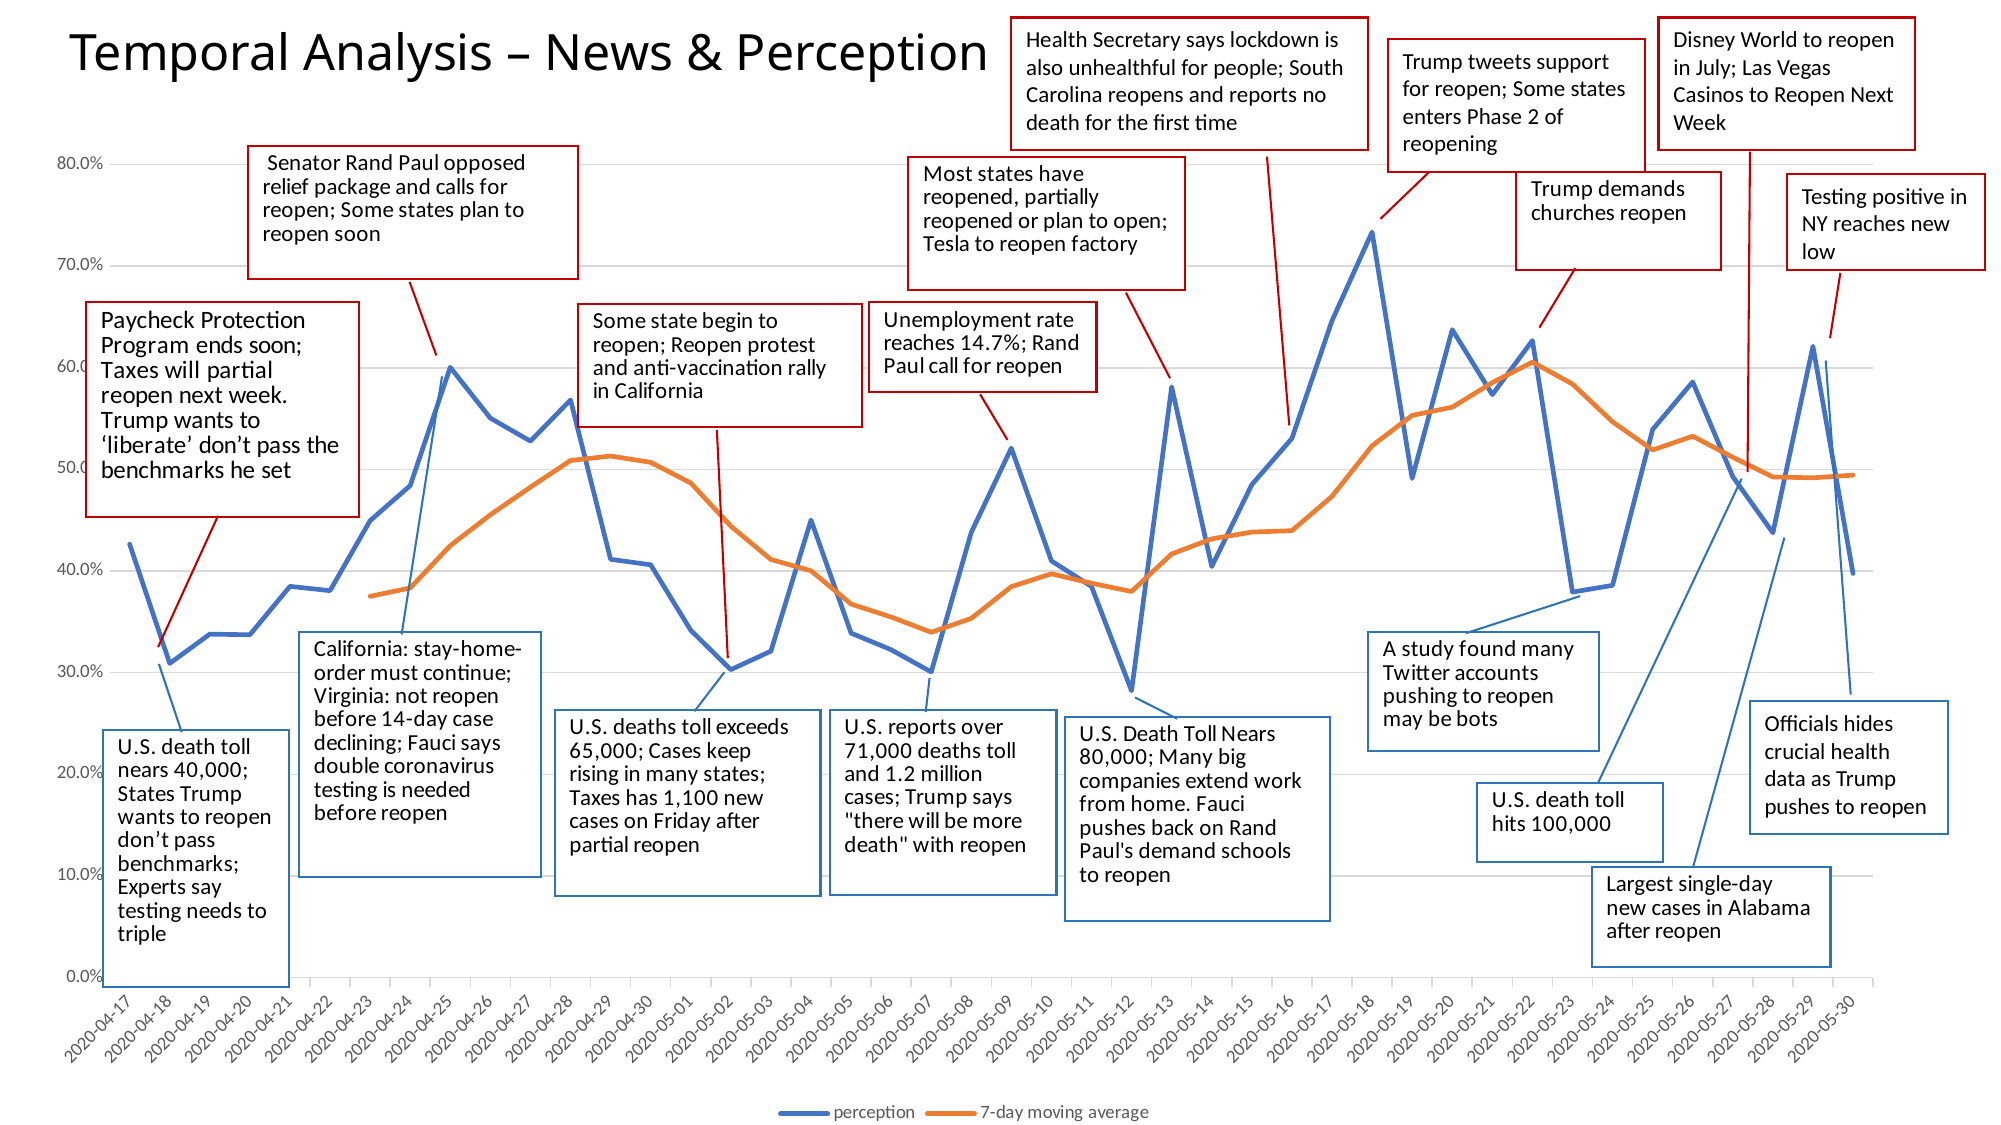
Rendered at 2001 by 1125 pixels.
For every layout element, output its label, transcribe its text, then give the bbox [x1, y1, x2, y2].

text_box Temporal Analysis – News & Perception [54, 13, 1018, 17]
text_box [18, 17, 1986, 1125]
